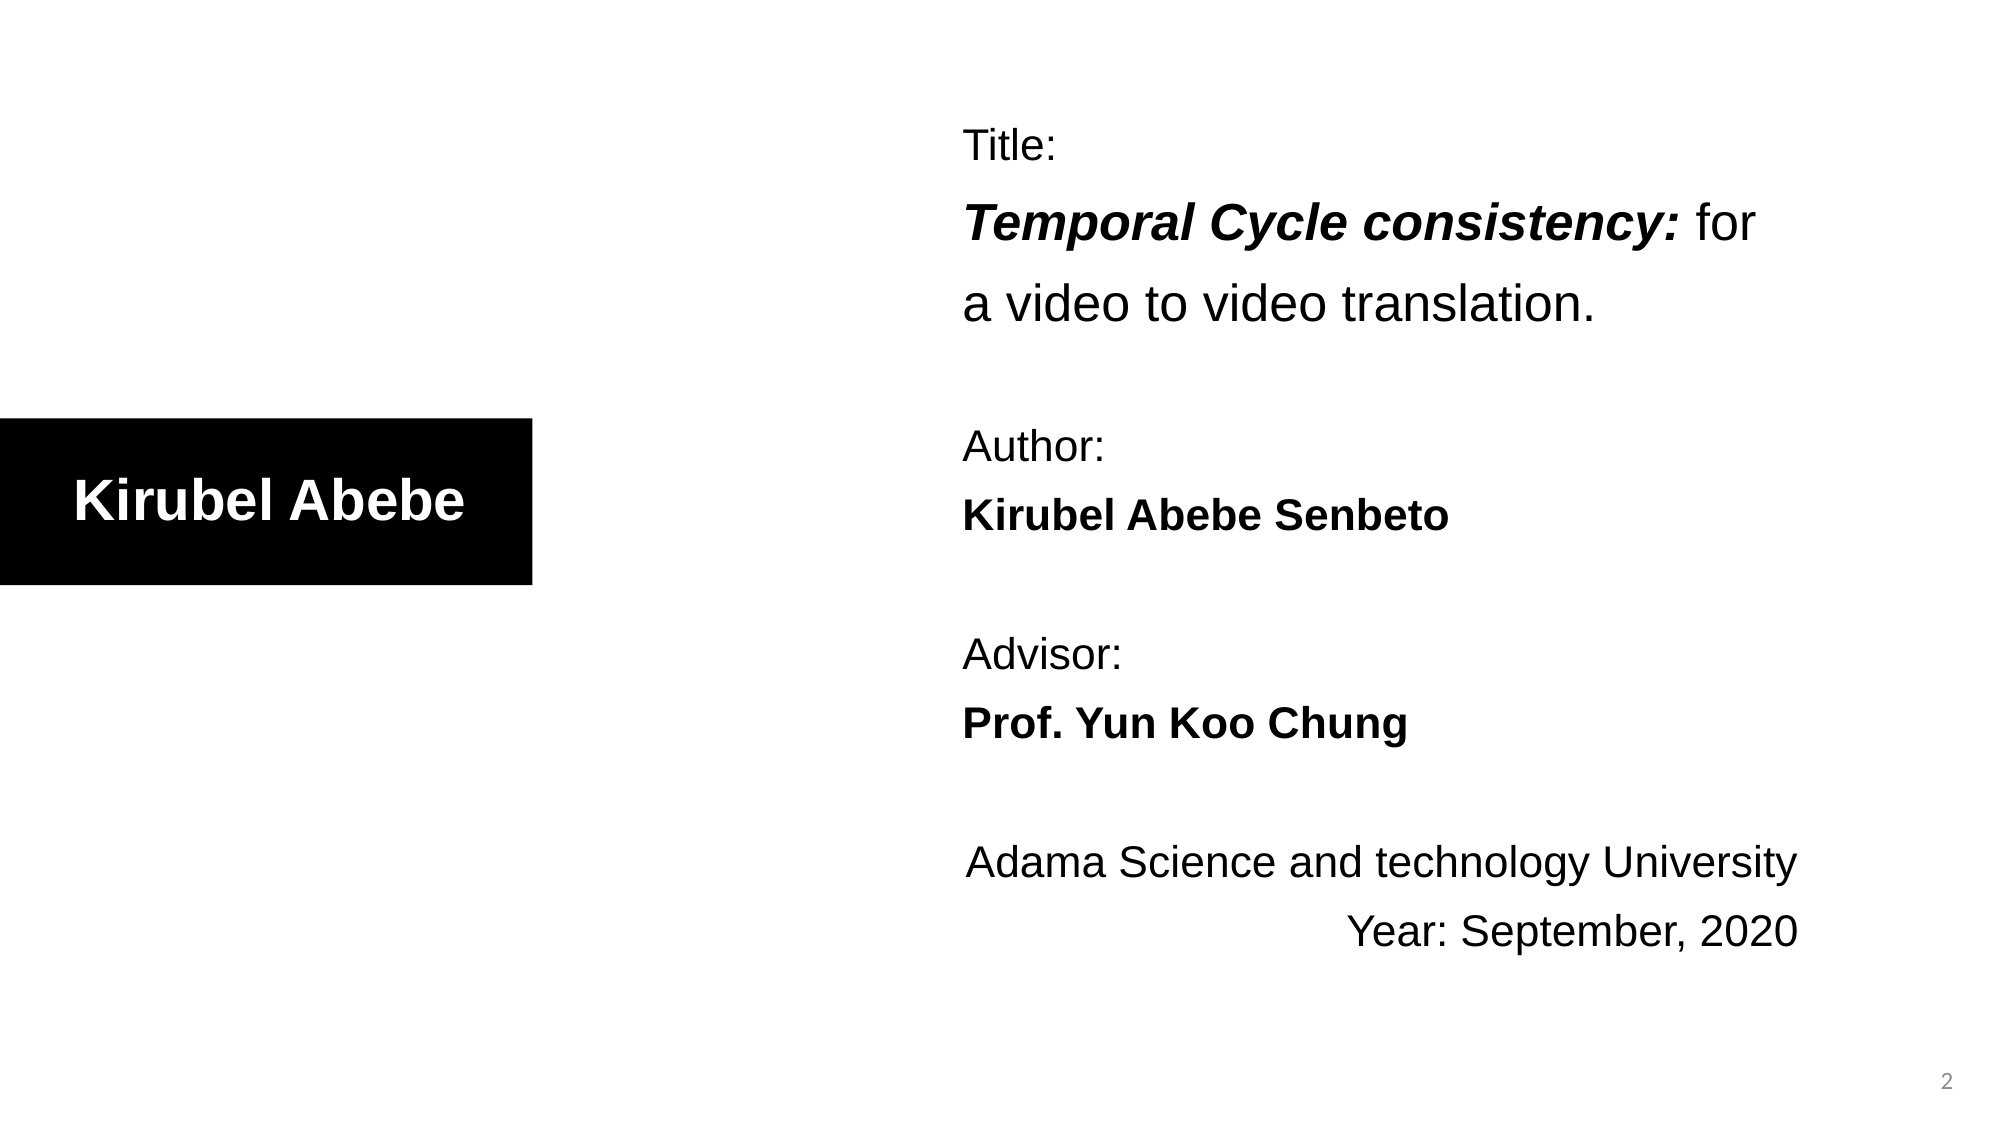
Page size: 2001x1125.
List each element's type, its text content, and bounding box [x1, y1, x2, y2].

title Kirubel Abebe [0, 418, 533, 586]
list Title: Temporal Cycle consistency: for a video to video translation. Author: Kirubel Abebe Senbeto Advisor: Prof. Yun Koo Chung Adama Science and technology University Year: September, 2020 [942, 79, 1820, 928]
slide_number 2 [1848, 1036, 1969, 1123]
